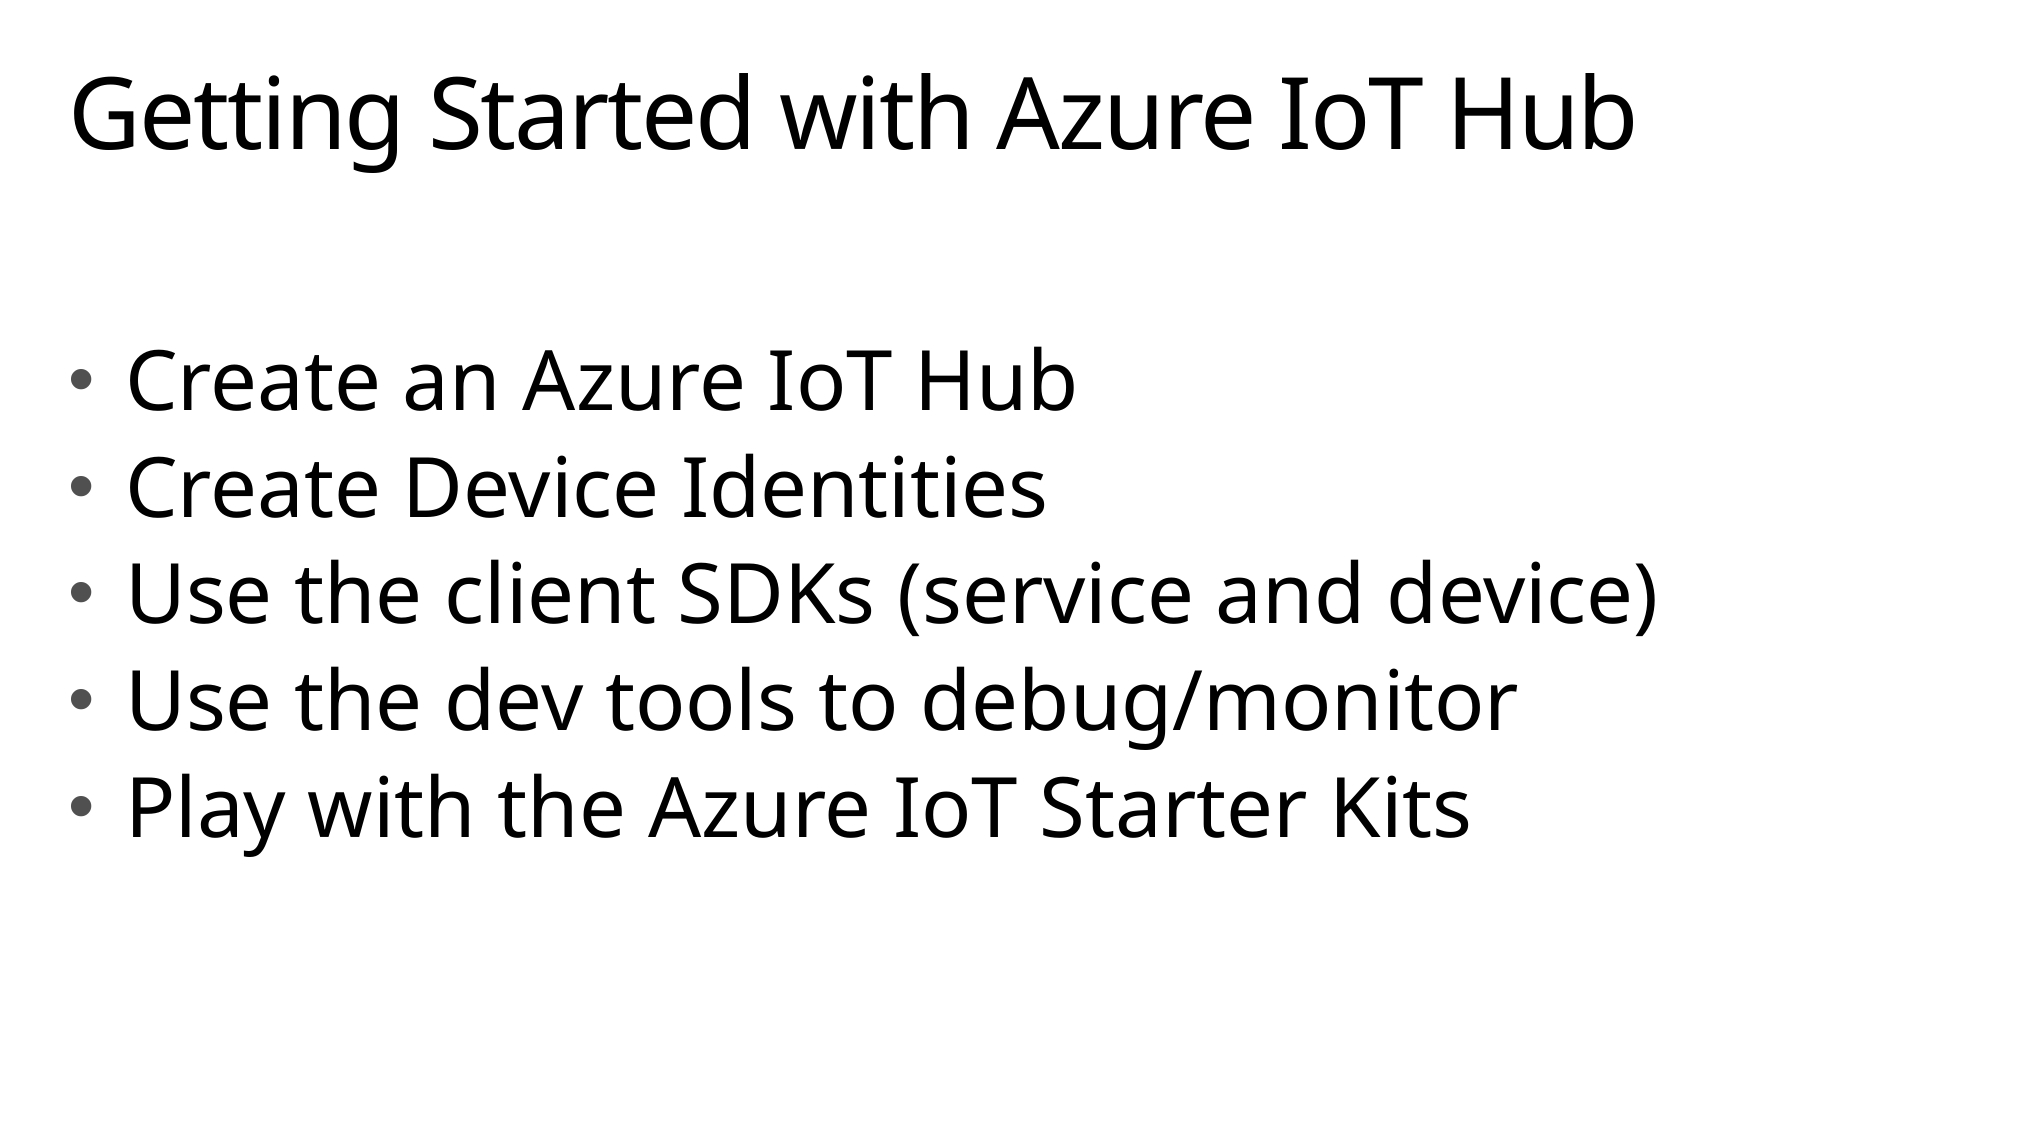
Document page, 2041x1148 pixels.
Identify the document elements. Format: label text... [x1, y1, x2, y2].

list Create an Azure IoT Hub Create Device Identities Use the client SDKs (service and device) Use the dev tools to debug/monitor Play with the Azure IoT Starter Kits [45, 323, 1996, 936]
title Getting Started with Azure IoT Hub [45, 48, 1996, 199]
